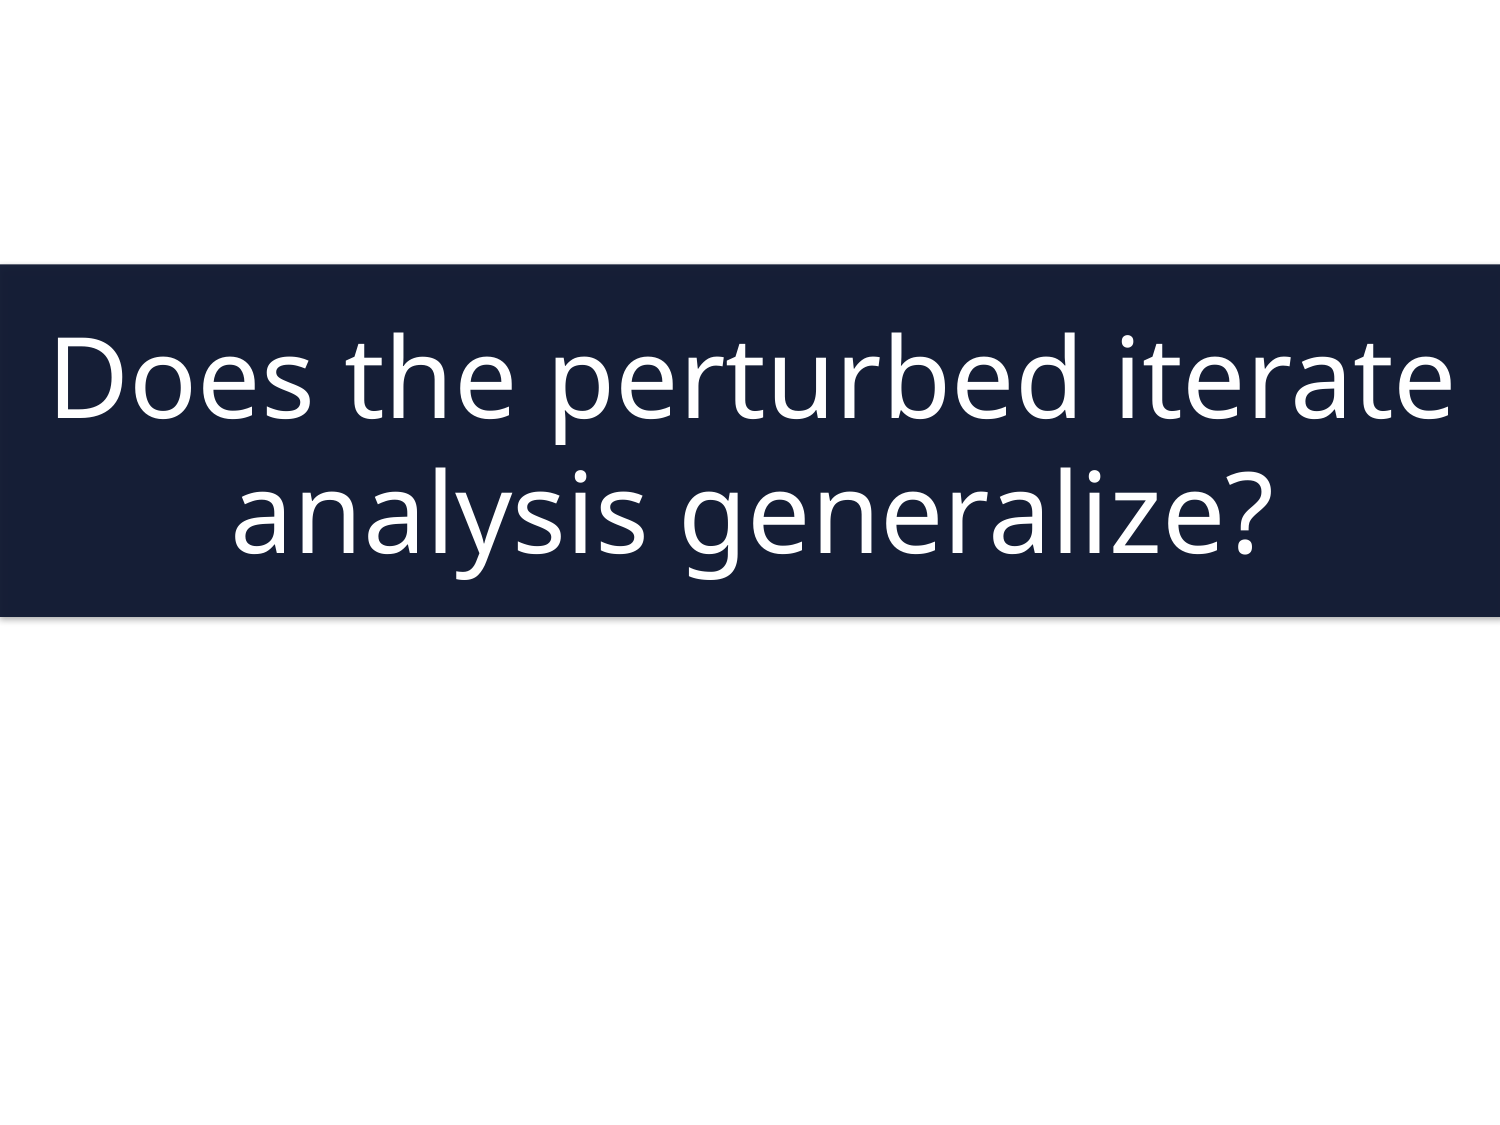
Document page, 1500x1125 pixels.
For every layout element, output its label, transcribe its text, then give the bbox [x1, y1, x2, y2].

text_box Does the perturbed iterate analysis generalize? [0, 264, 1500, 618]
